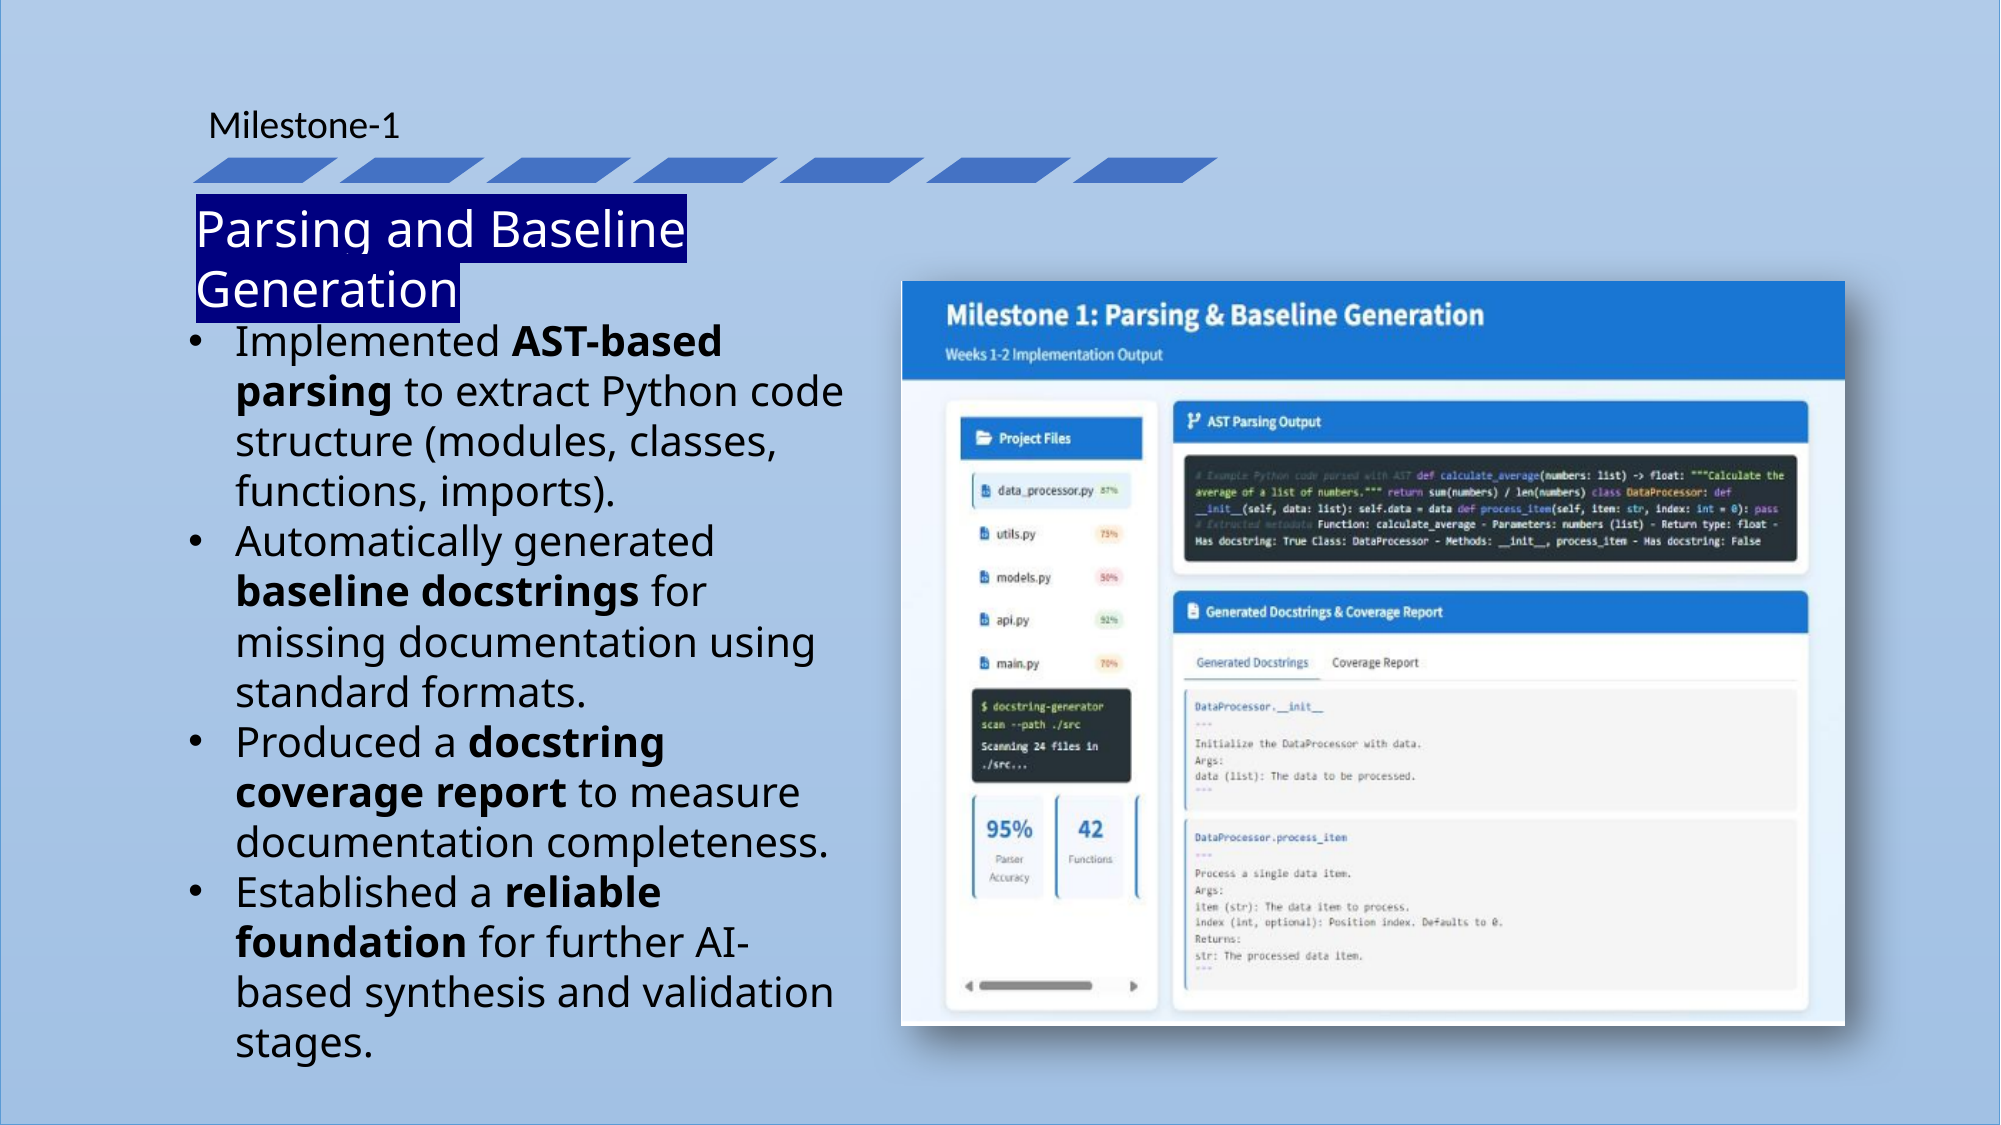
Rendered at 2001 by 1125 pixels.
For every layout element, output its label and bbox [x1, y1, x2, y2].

text_box [128, 76, 1283, 194]
text_box [0, 0, 2000, 1125]
picture [901, 281, 1845, 1026]
